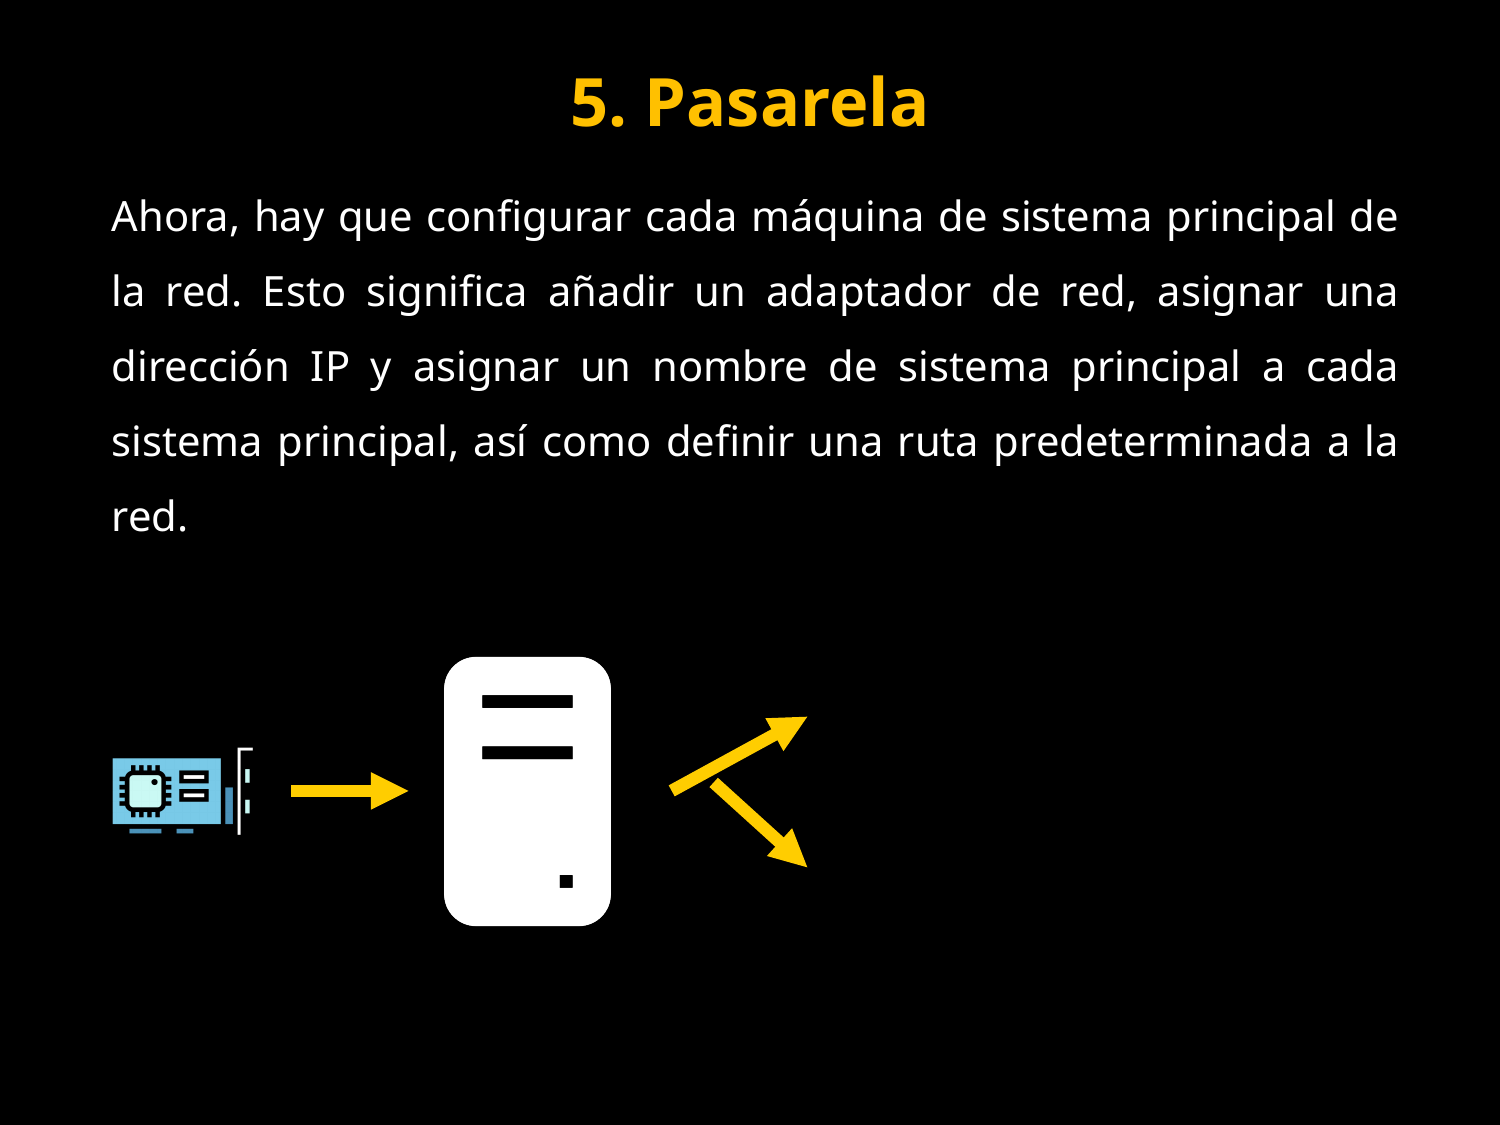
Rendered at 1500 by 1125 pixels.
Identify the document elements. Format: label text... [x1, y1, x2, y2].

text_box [713, 782, 808, 868]
text_box Ahora, hay que configurar cada máquina de sistema principal de la red. Esto significa añadir un adaptador de red, asignar una dirección IP y asignar un nombre de sistema principal a cada sistema principal, así como definir una ruta predeterminada a la red. [111, 164, 1400, 480]
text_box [713, 716, 808, 782]
picture [390, 647, 672, 934]
picture [108, 716, 257, 866]
text_box 5. Pasarela [0, 62, 1500, 147]
